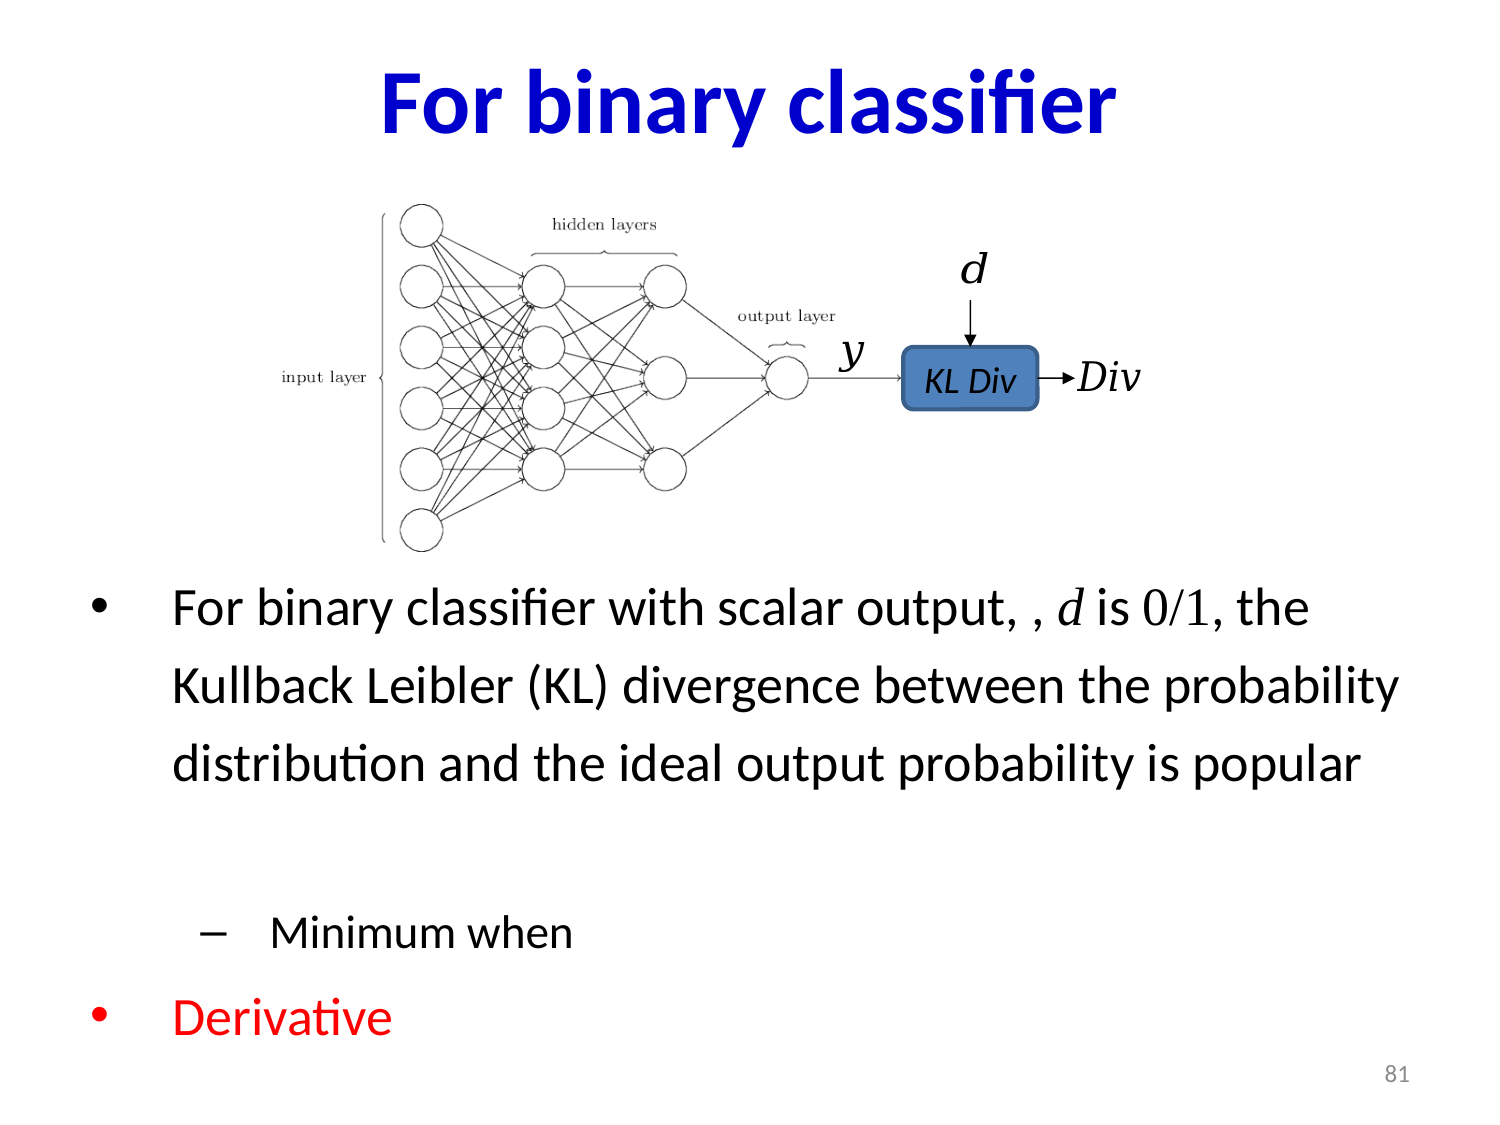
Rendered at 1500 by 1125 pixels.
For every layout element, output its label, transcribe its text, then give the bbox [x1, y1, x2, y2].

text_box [274, 204, 1145, 553]
title For binary classifier [75, 24, 1425, 169]
slide_number 81 [1074, 1042, 1425, 1103]
